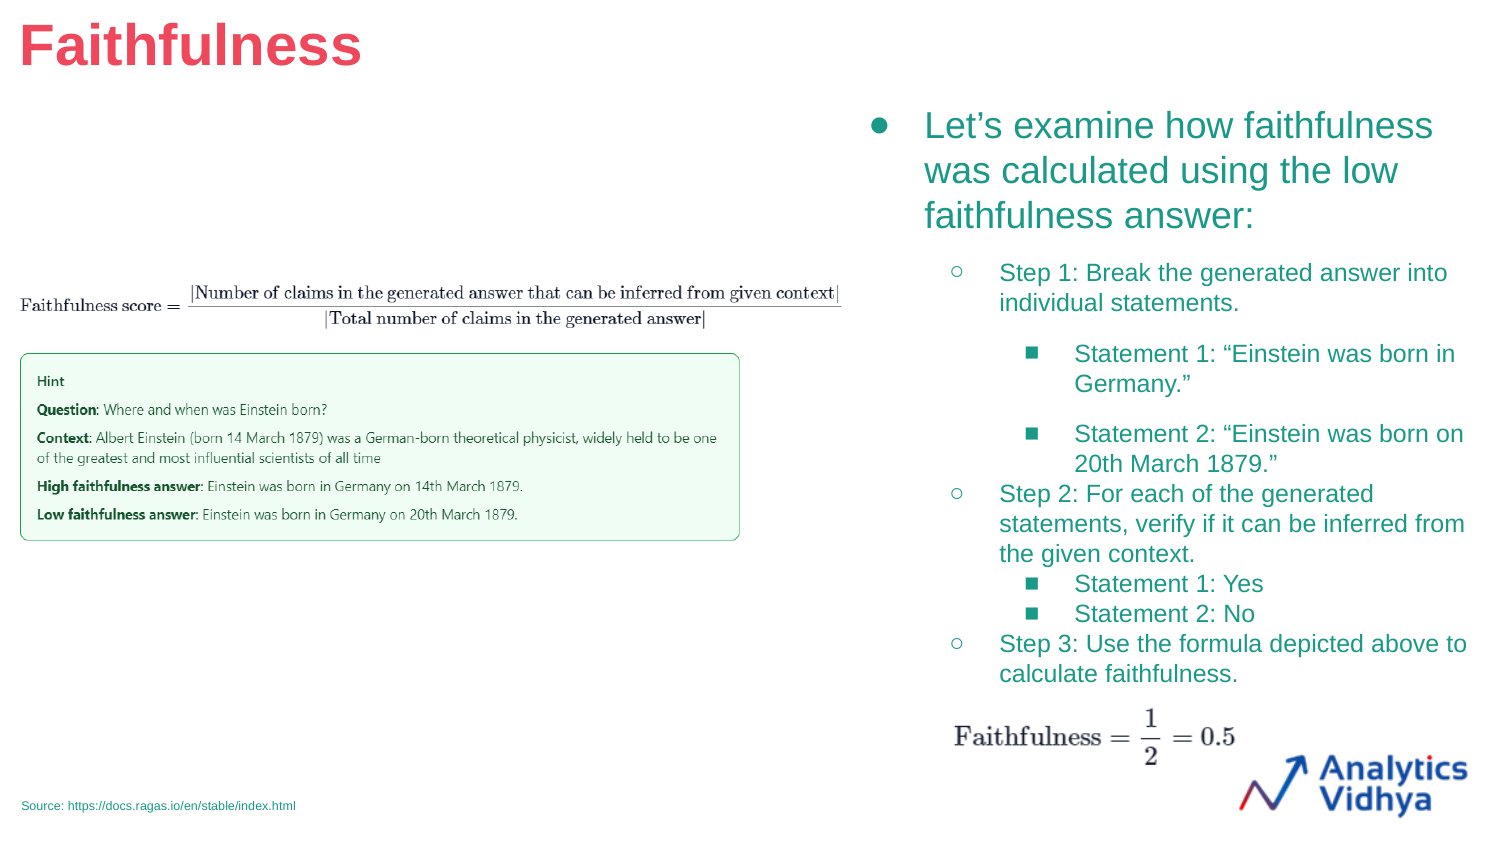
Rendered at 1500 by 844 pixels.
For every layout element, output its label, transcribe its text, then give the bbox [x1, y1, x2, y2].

picture [11, 273, 855, 549]
picture [948, 693, 1478, 824]
text_box Let’s examine how faithfulness was calculated using the low faithfulness answer: Step 1: Break the generated answer into individual statements. Statement 1: “Einstein was born in Germany.” Statement 2: “Einstein was born on 20th March 1879.” Step 2: For each of the generated statements, verify if it can be inferred from the given context. Statement 1: Yes Statement 2: No Step 3: Use the formula depicted above to calculate faithfulness. [834, 85, 1492, 769]
text_box Source: https://docs.ragas.io/en/stable/index.html [6, 790, 325, 821]
title Faithfulness [19, 15, 1392, 86]
